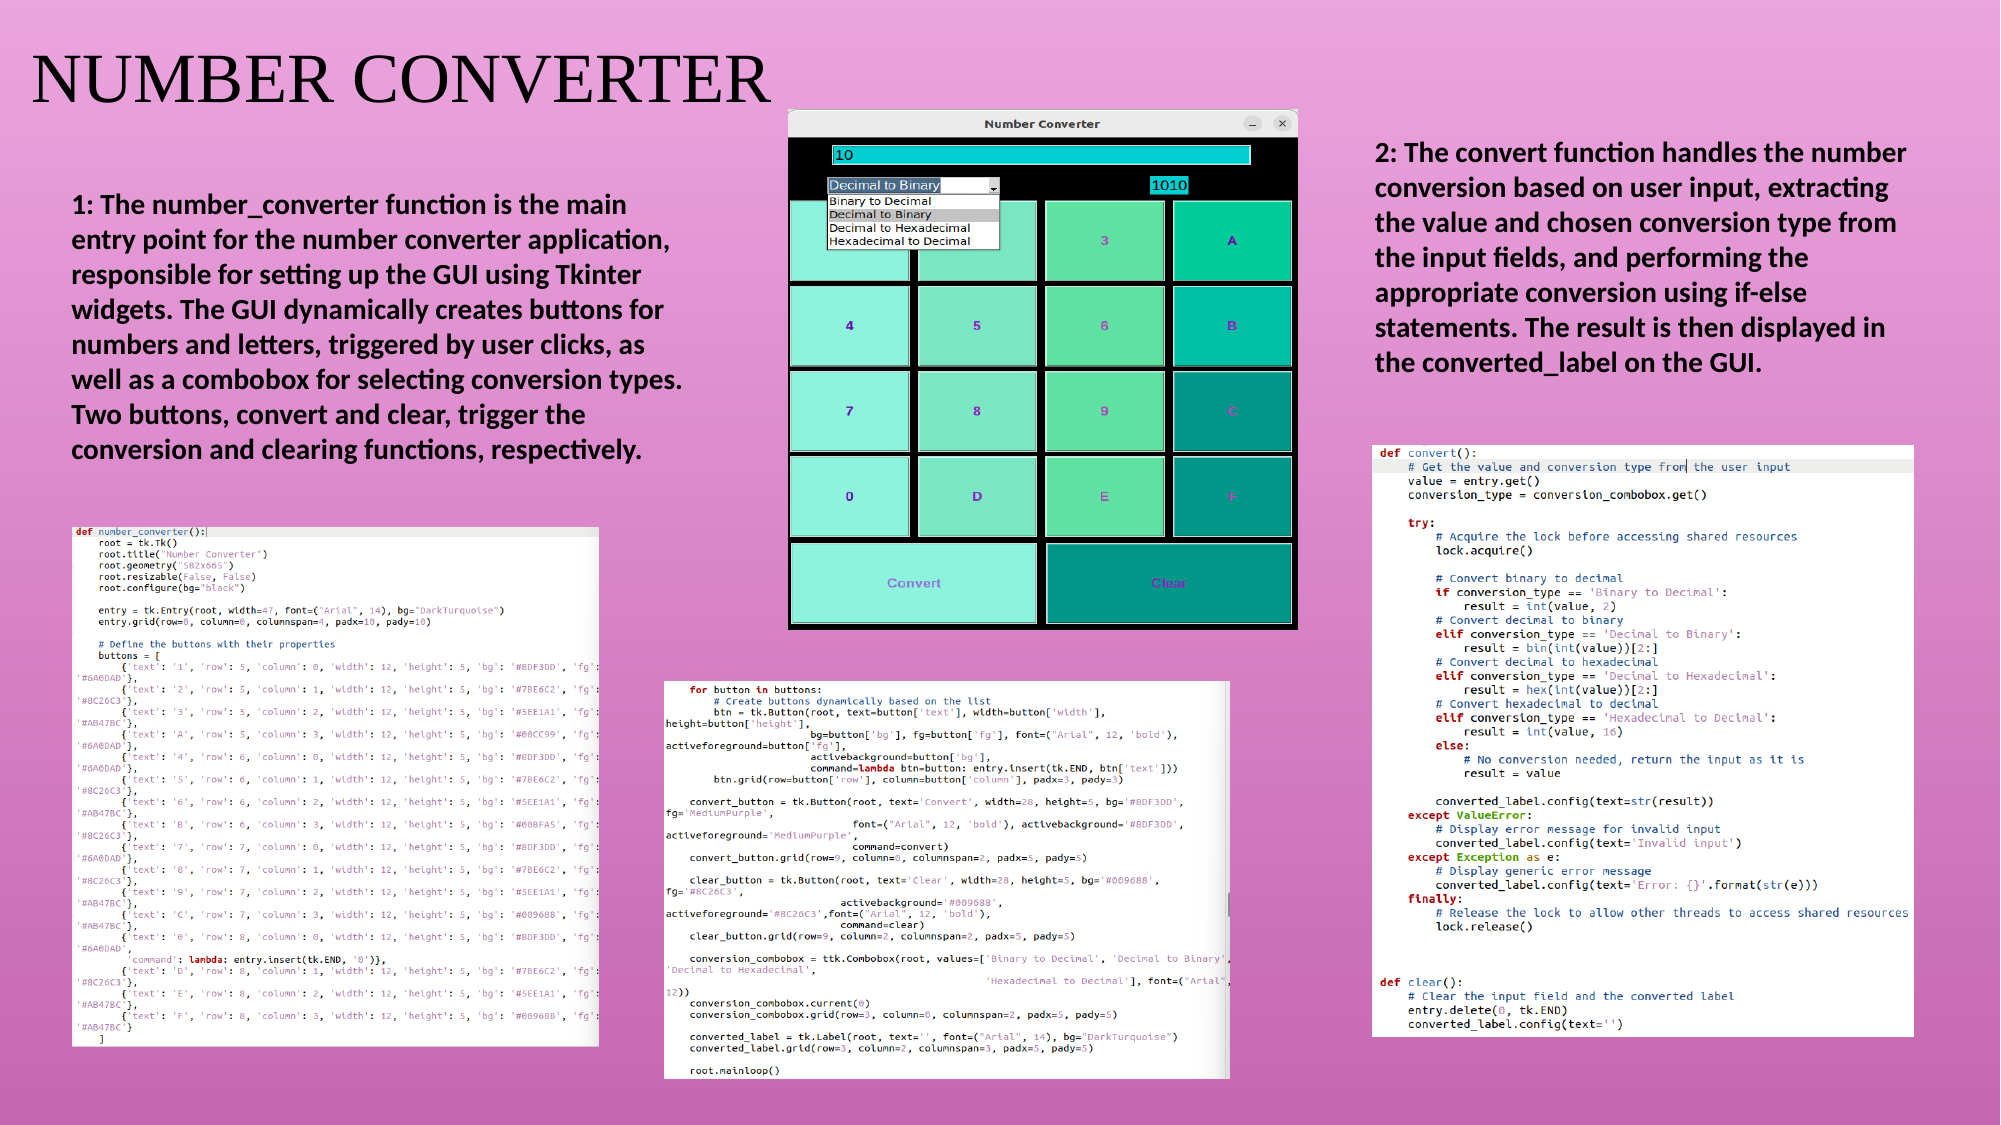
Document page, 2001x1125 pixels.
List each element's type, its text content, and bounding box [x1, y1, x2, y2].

picture [663, 681, 1230, 1079]
picture [1372, 445, 1914, 1037]
picture [788, 109, 1298, 630]
title NUMBER CONVERTER [16, 33, 960, 127]
text_box 1: The number_converter function is the main entry point for the number converter application, responsible for setting up the GUI using Tkinter widgets. The GUI dynamically creates buttons for numbers and letters, triggered by user clicks, as well as a combobox for selecting conversion types. Two buttons, convert and clear, trigger the conversion and clearing functions, respectively. [56, 178, 714, 473]
picture [72, 527, 599, 1048]
text_box 2: The convert function handles the number conversion based on user input, extracting the value and chosen conversion type from the input fields, and performing the appropriate conversion using if-else statements. The result is then displayed in the converted_label on the GUI. [1360, 126, 1944, 386]
